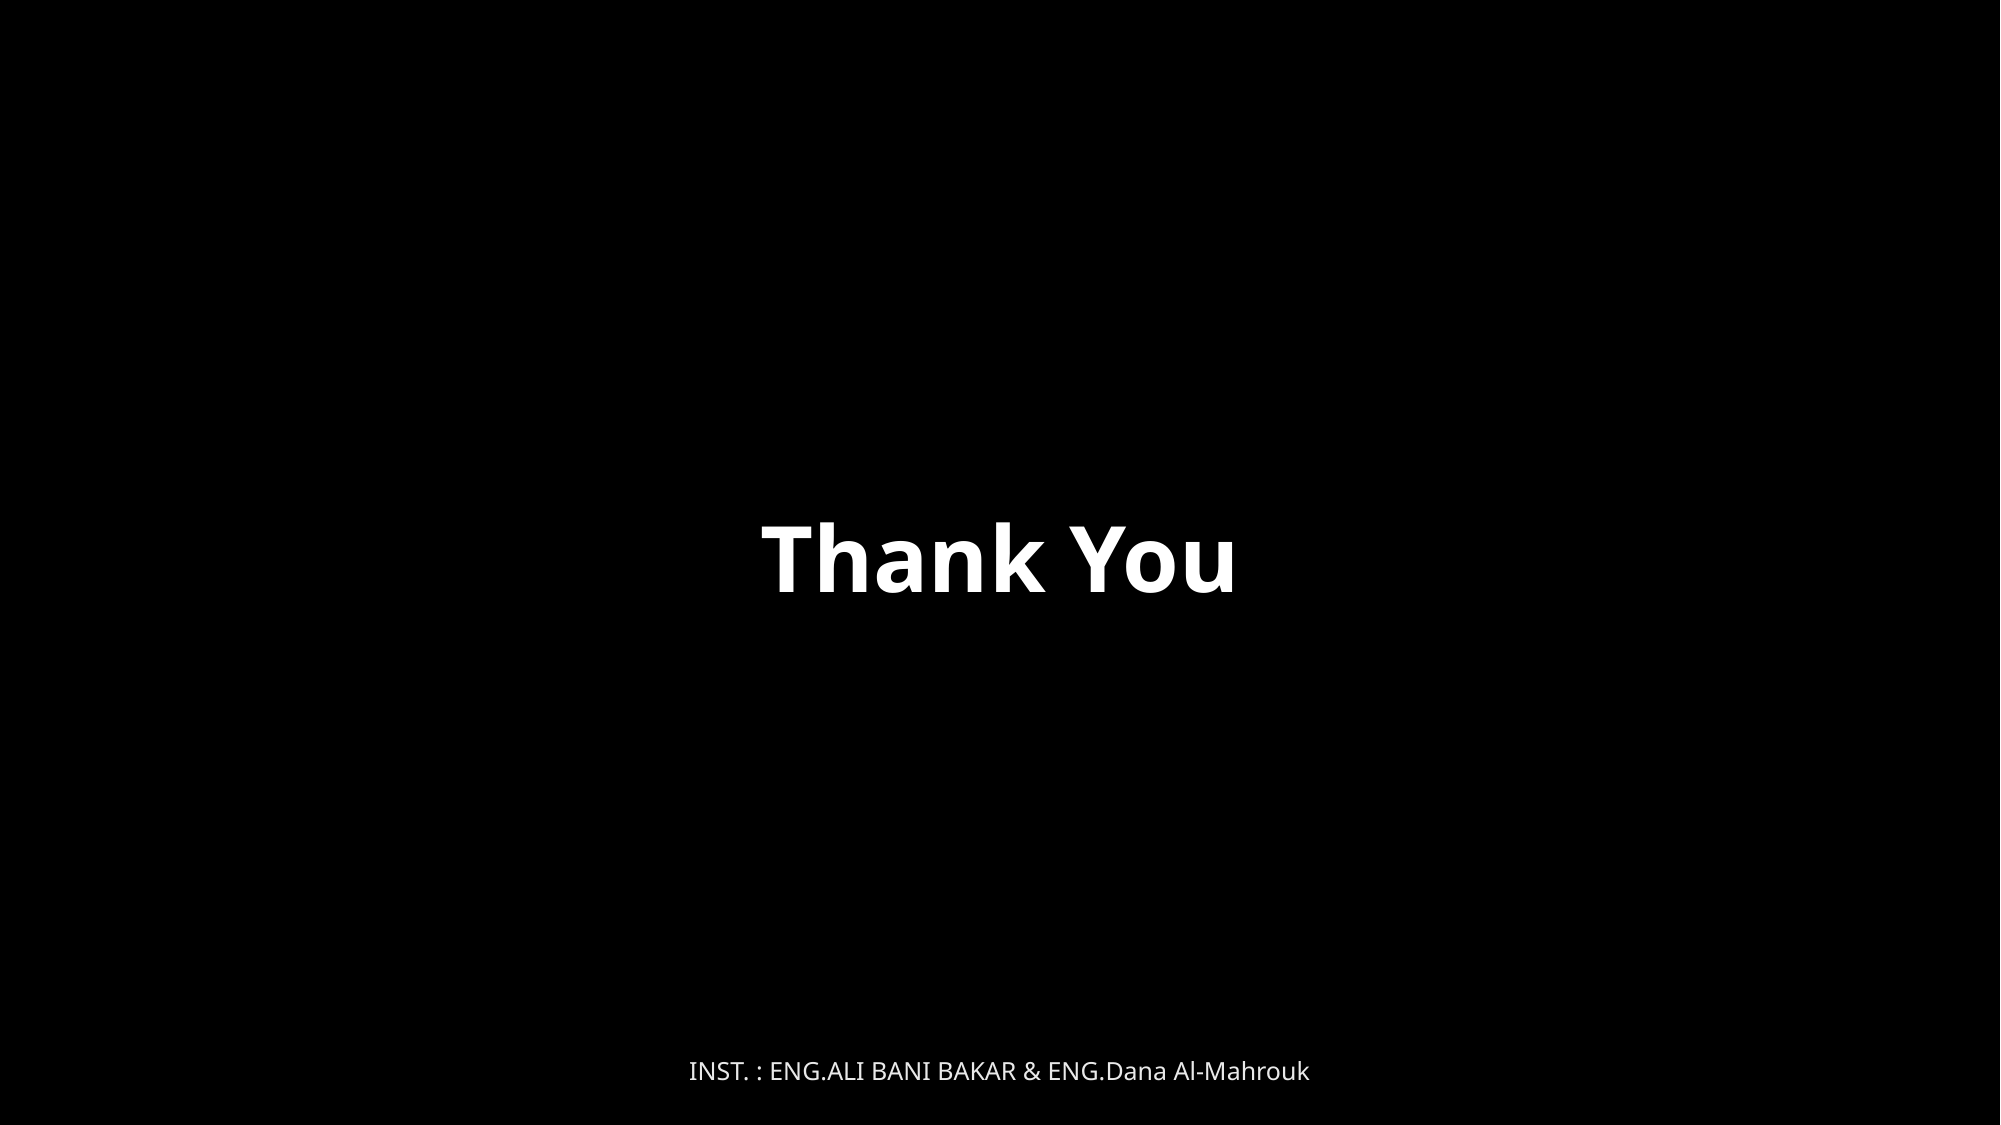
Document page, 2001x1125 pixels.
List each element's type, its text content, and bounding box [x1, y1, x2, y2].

title Thank You [137, 453, 1863, 672]
footer INST. : ENG.ALI BANI BAKAR & ENG.Dana Al-Mahrouk [662, 1042, 1338, 1103]
